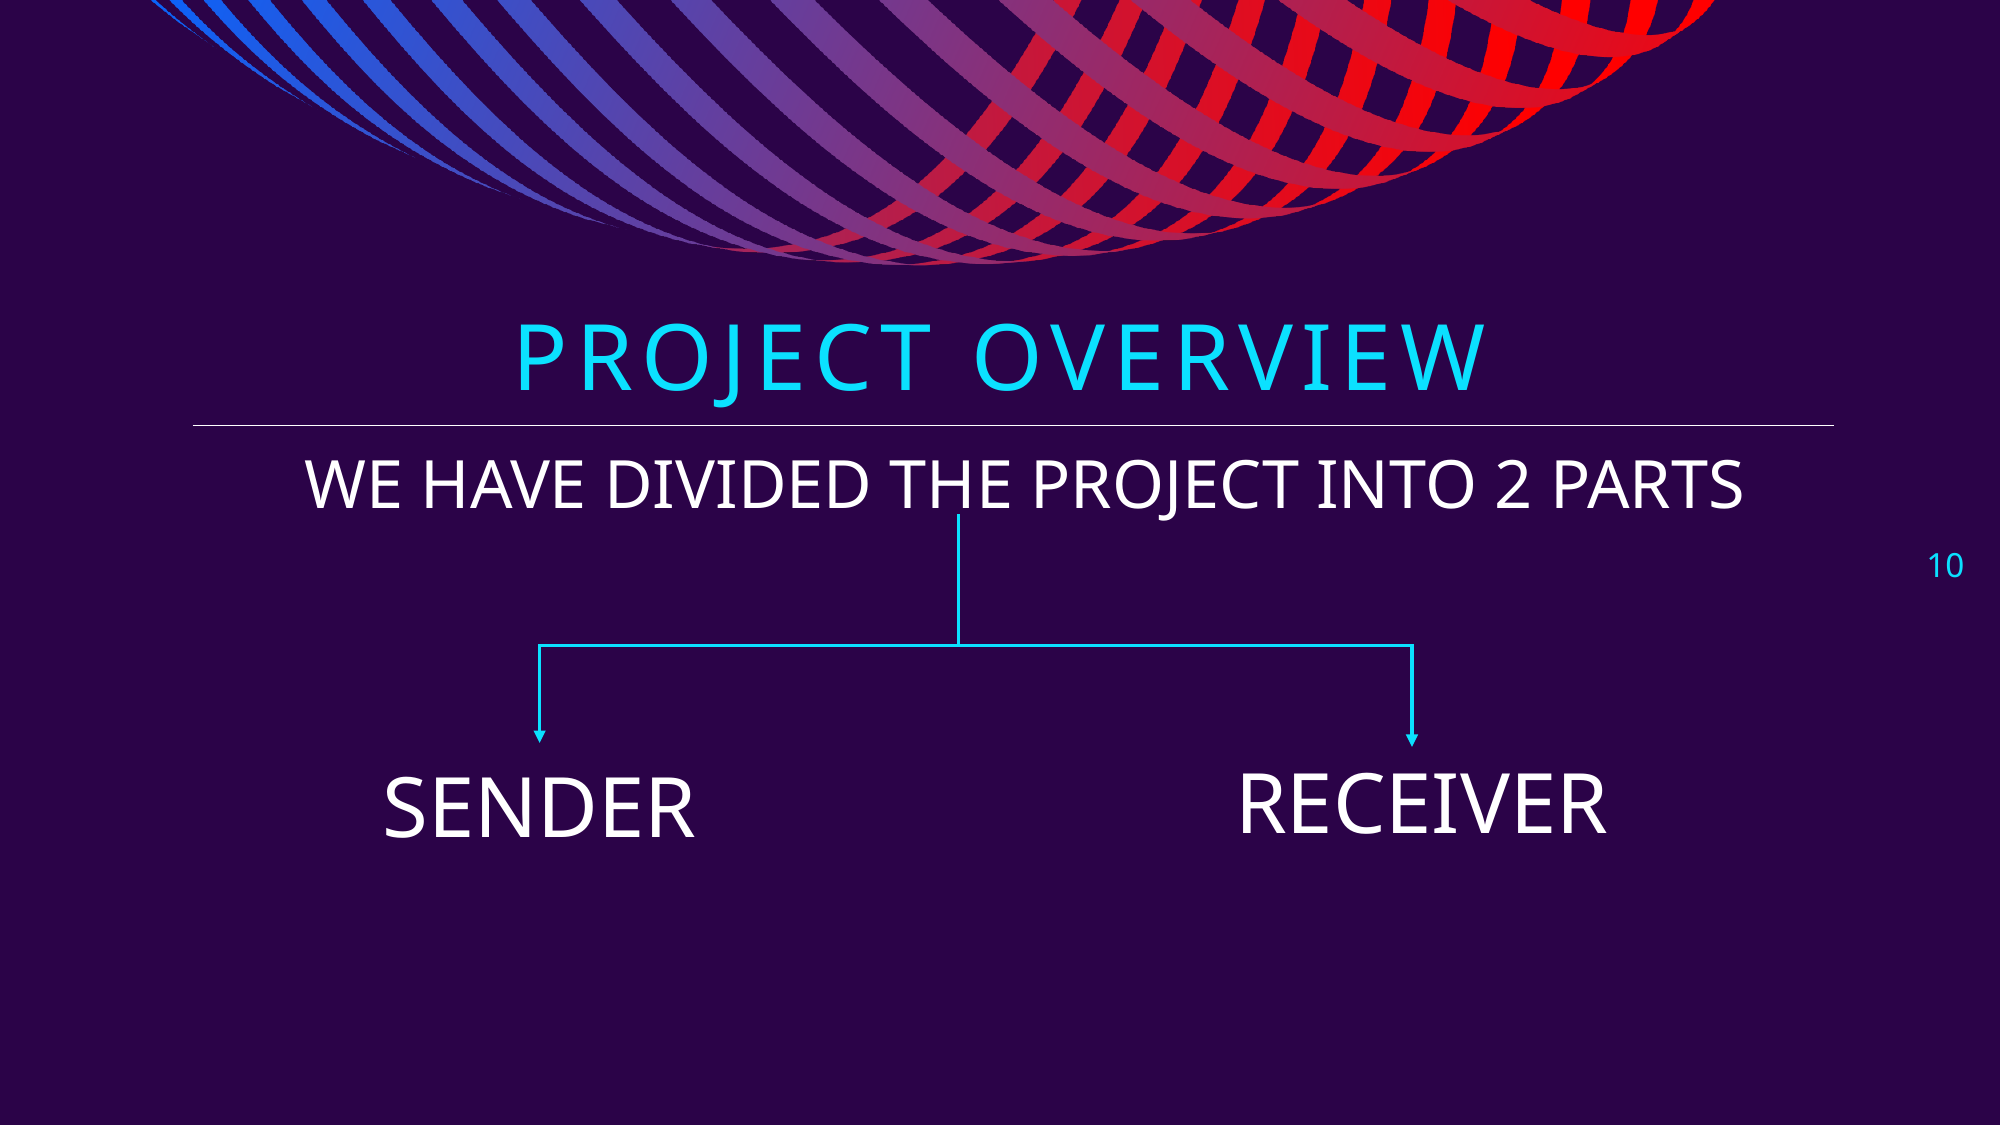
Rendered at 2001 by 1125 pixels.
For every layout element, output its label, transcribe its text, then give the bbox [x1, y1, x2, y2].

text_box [957, 645, 1412, 747]
title PROJECT OVERVIEW [399, 303, 1601, 425]
text_box SENDER [367, 746, 712, 862]
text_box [539, 645, 957, 743]
text_box WE HAVE DIVIDED THE PROJECT INTO 2 PARTS [289, 434, 1762, 529]
picture [0, 0, 2000, 1125]
slide_number 10 [1889, 519, 1980, 615]
text_box RECEIVER [1220, 742, 1623, 858]
